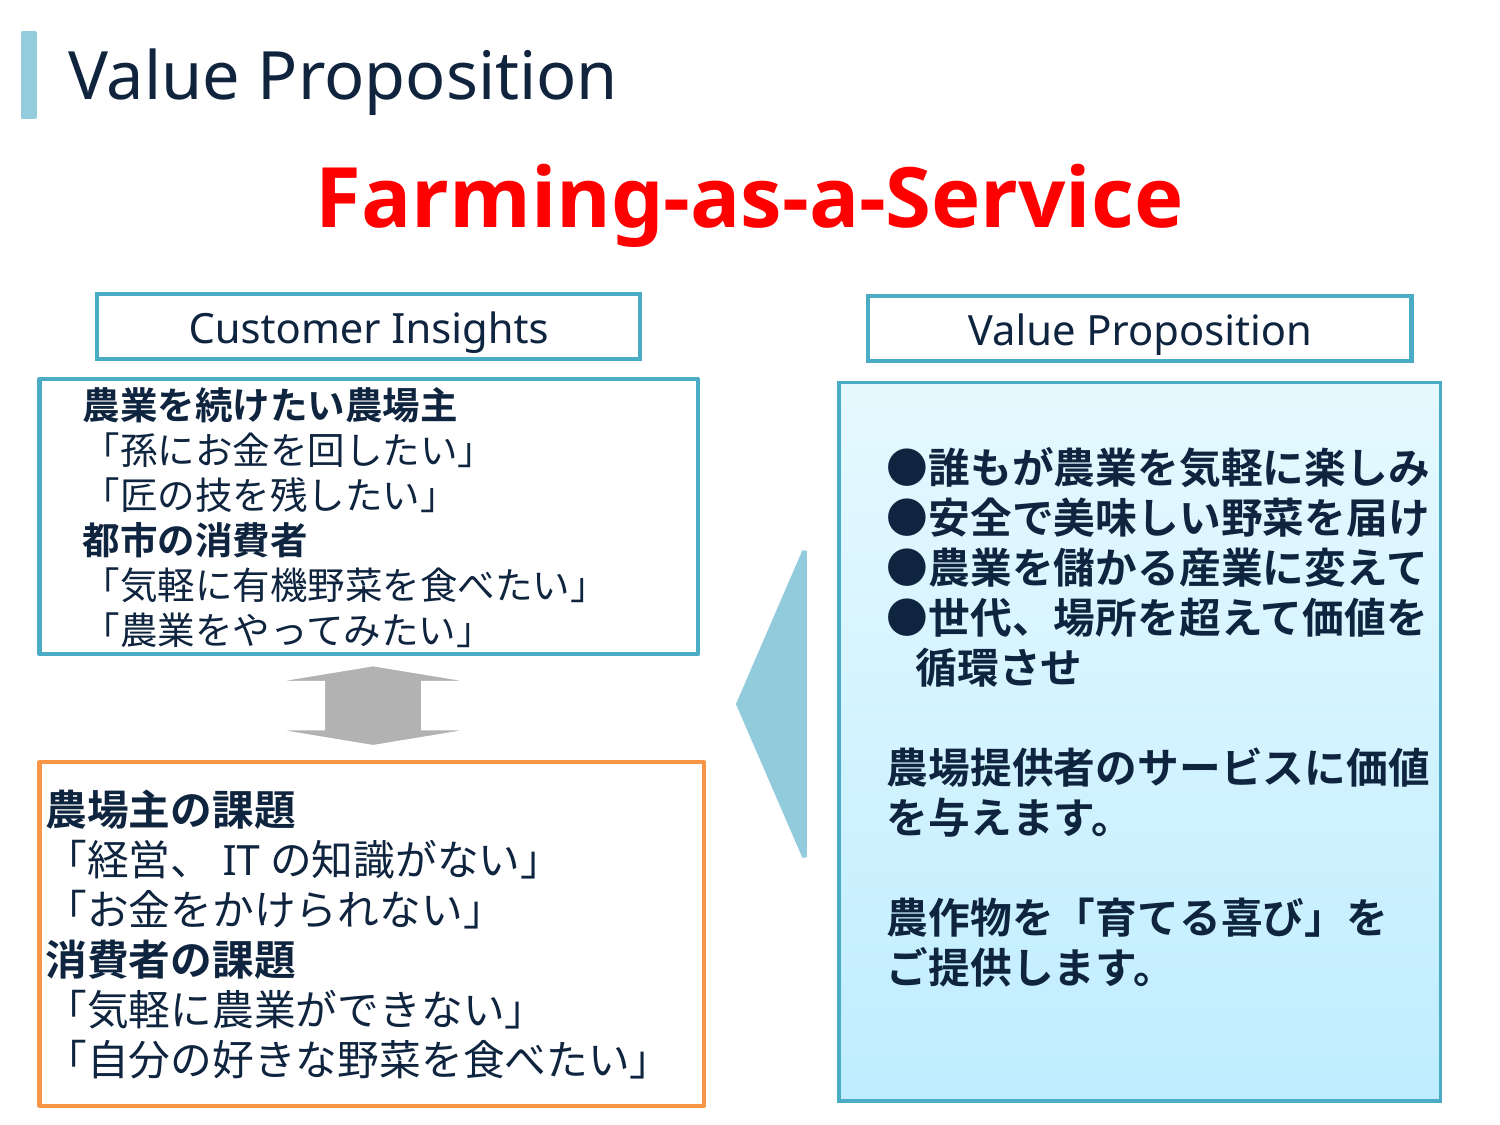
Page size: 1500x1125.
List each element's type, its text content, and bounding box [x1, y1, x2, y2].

text_box [738, 551, 805, 858]
text_box ●誰もが農業を気軽に楽しみ ●安全で美味しい野菜を届け ●農業を儲かる産業に変えて ●世代、場所を超えて価値を 循環させ 農場提供者のサービスに価値 を与えます。 農作物を「育てる喜び」を ご提供します。 [839, 382, 1441, 1101]
title Value Proposition [23, 24, 1495, 121]
text_box 農業を続けたい農場主 「孫にお金を回したい」 「匠の技を残したい」 都市の消費者 「気軽に有機野菜を食べたい」 「農業をやってみたい」 [37, 377, 700, 656]
text_box 農場主の課題 「経営、ITの知識がない」 「お金をかけられない」 消費者の課題 「気軽に農業ができない」 「自分の好きな野菜を食べたい」 [37, 760, 706, 1108]
text_box [275, 665, 471, 746]
text_box Value Proposition [868, 296, 1412, 361]
text_box Customer Insights [96, 294, 641, 359]
list Farming-as-a-Service [53, 137, 1447, 254]
